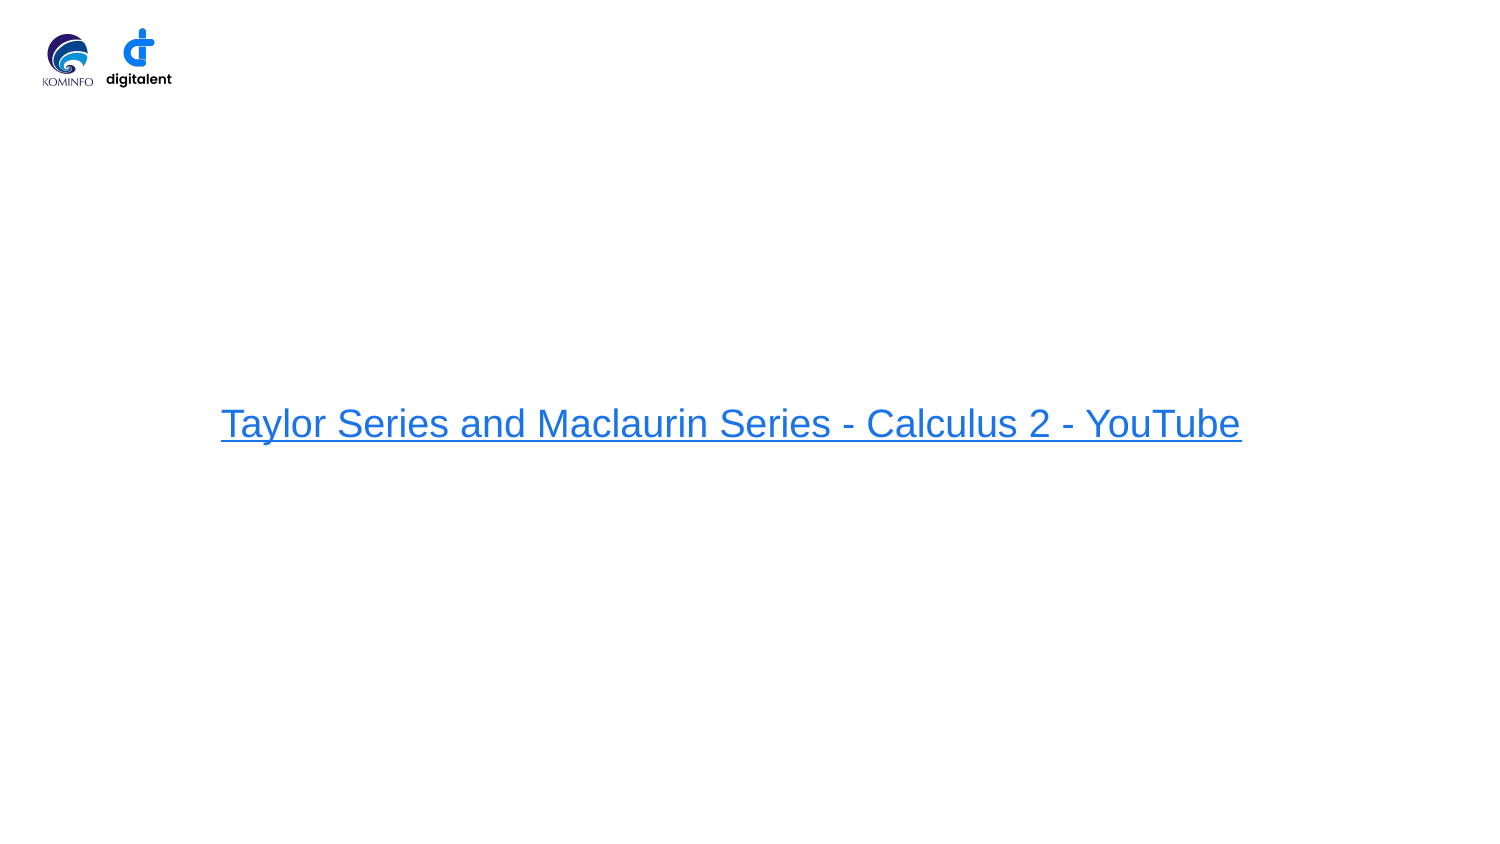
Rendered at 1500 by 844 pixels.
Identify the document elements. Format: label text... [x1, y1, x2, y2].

picture [43, 0, 218, 140]
title Taylor Series and Maclaurin Series - Calculus 2 - YouTube [162, 178, 1338, 666]
